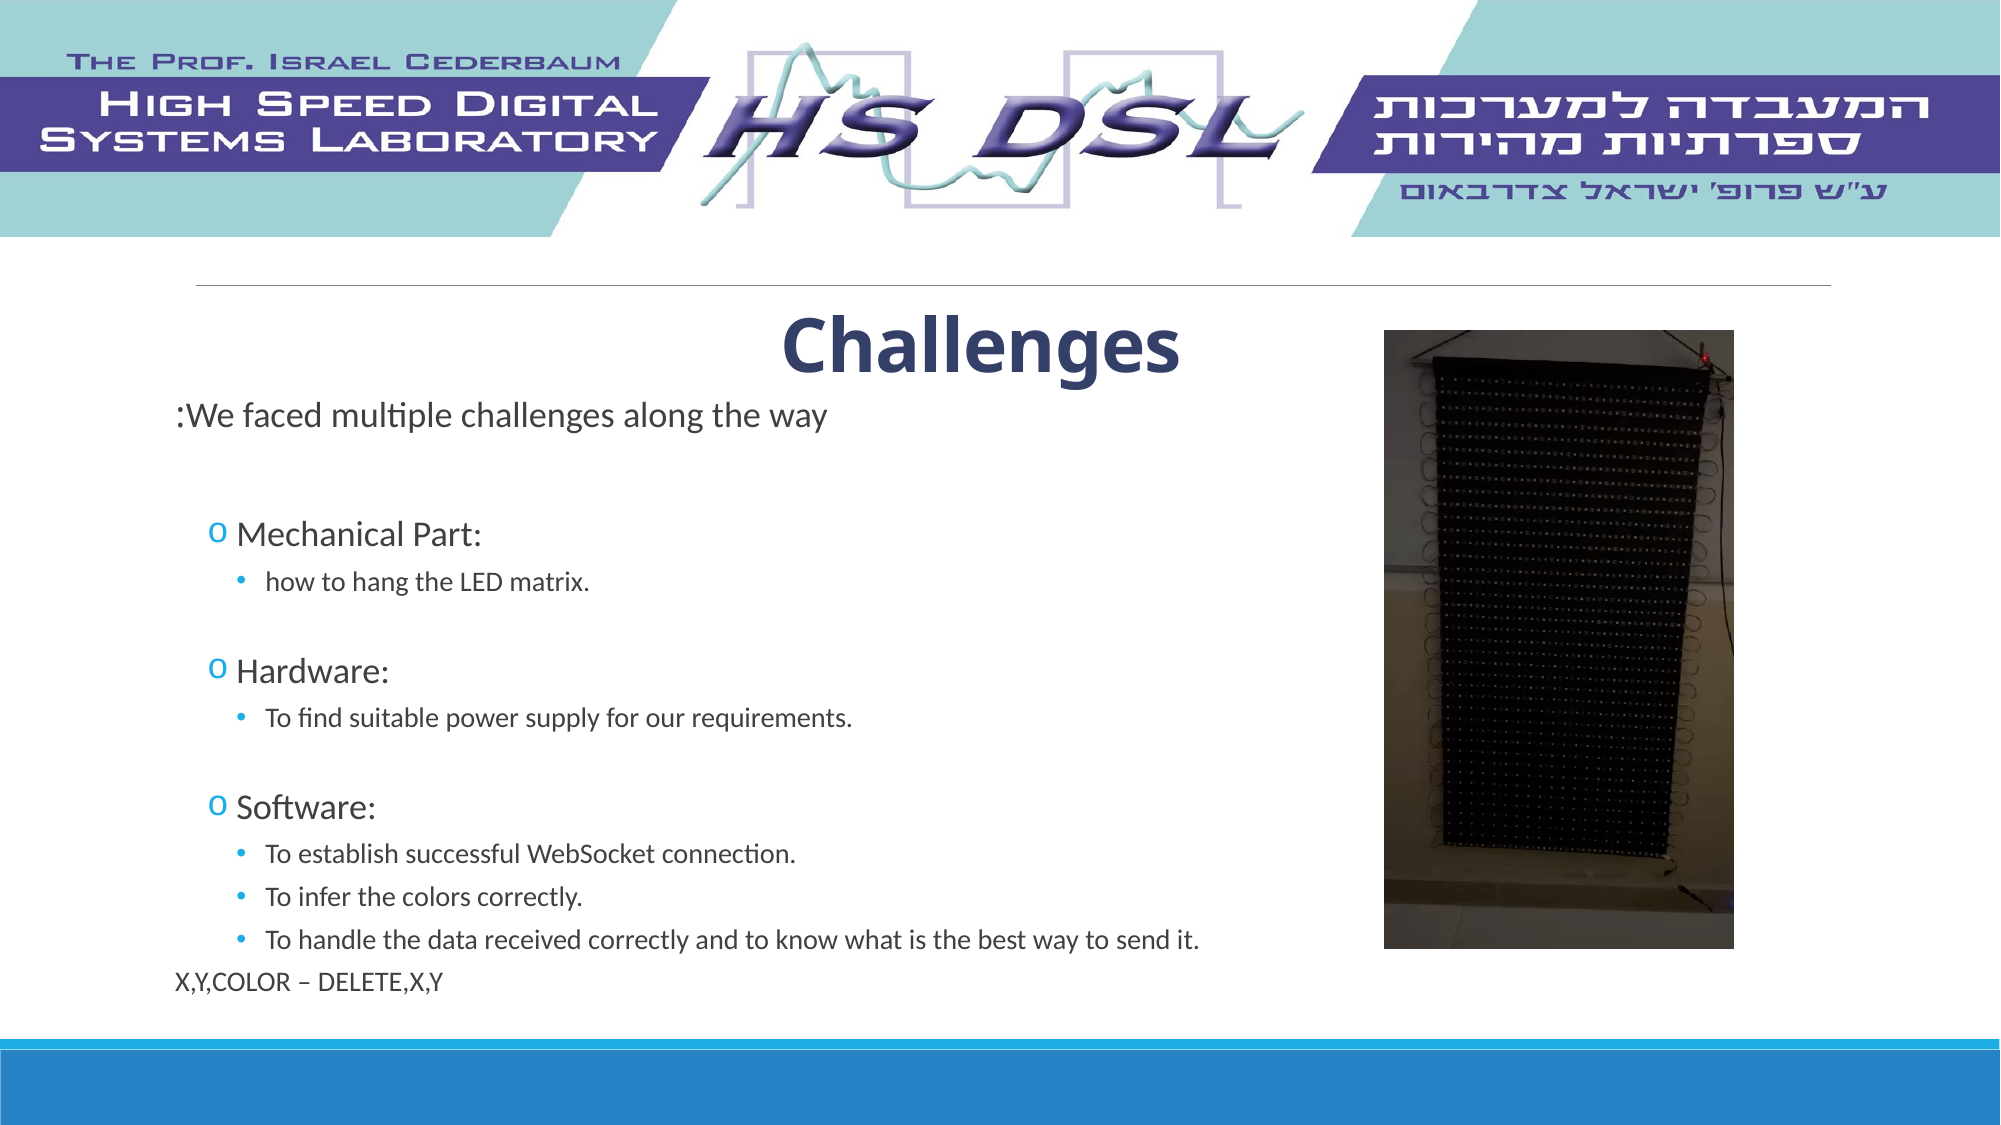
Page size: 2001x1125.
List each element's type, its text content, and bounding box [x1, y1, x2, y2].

text_box Challenges [175, 247, 1788, 388]
picture [0, 0, 2000, 238]
list We faced multiple challenges along the way: Mechanical Part: how to hang the LED matrix. Hardware: To find suitable power supply for our requirements. Software: To establish successful WebSocket connection. To infer the colors correctly. To handle the data received correctly and to know what is the best way to send it. X,Y,COLOR – DELETE,X,Y [175, 388, 1826, 1009]
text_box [1383, 328, 1736, 950]
